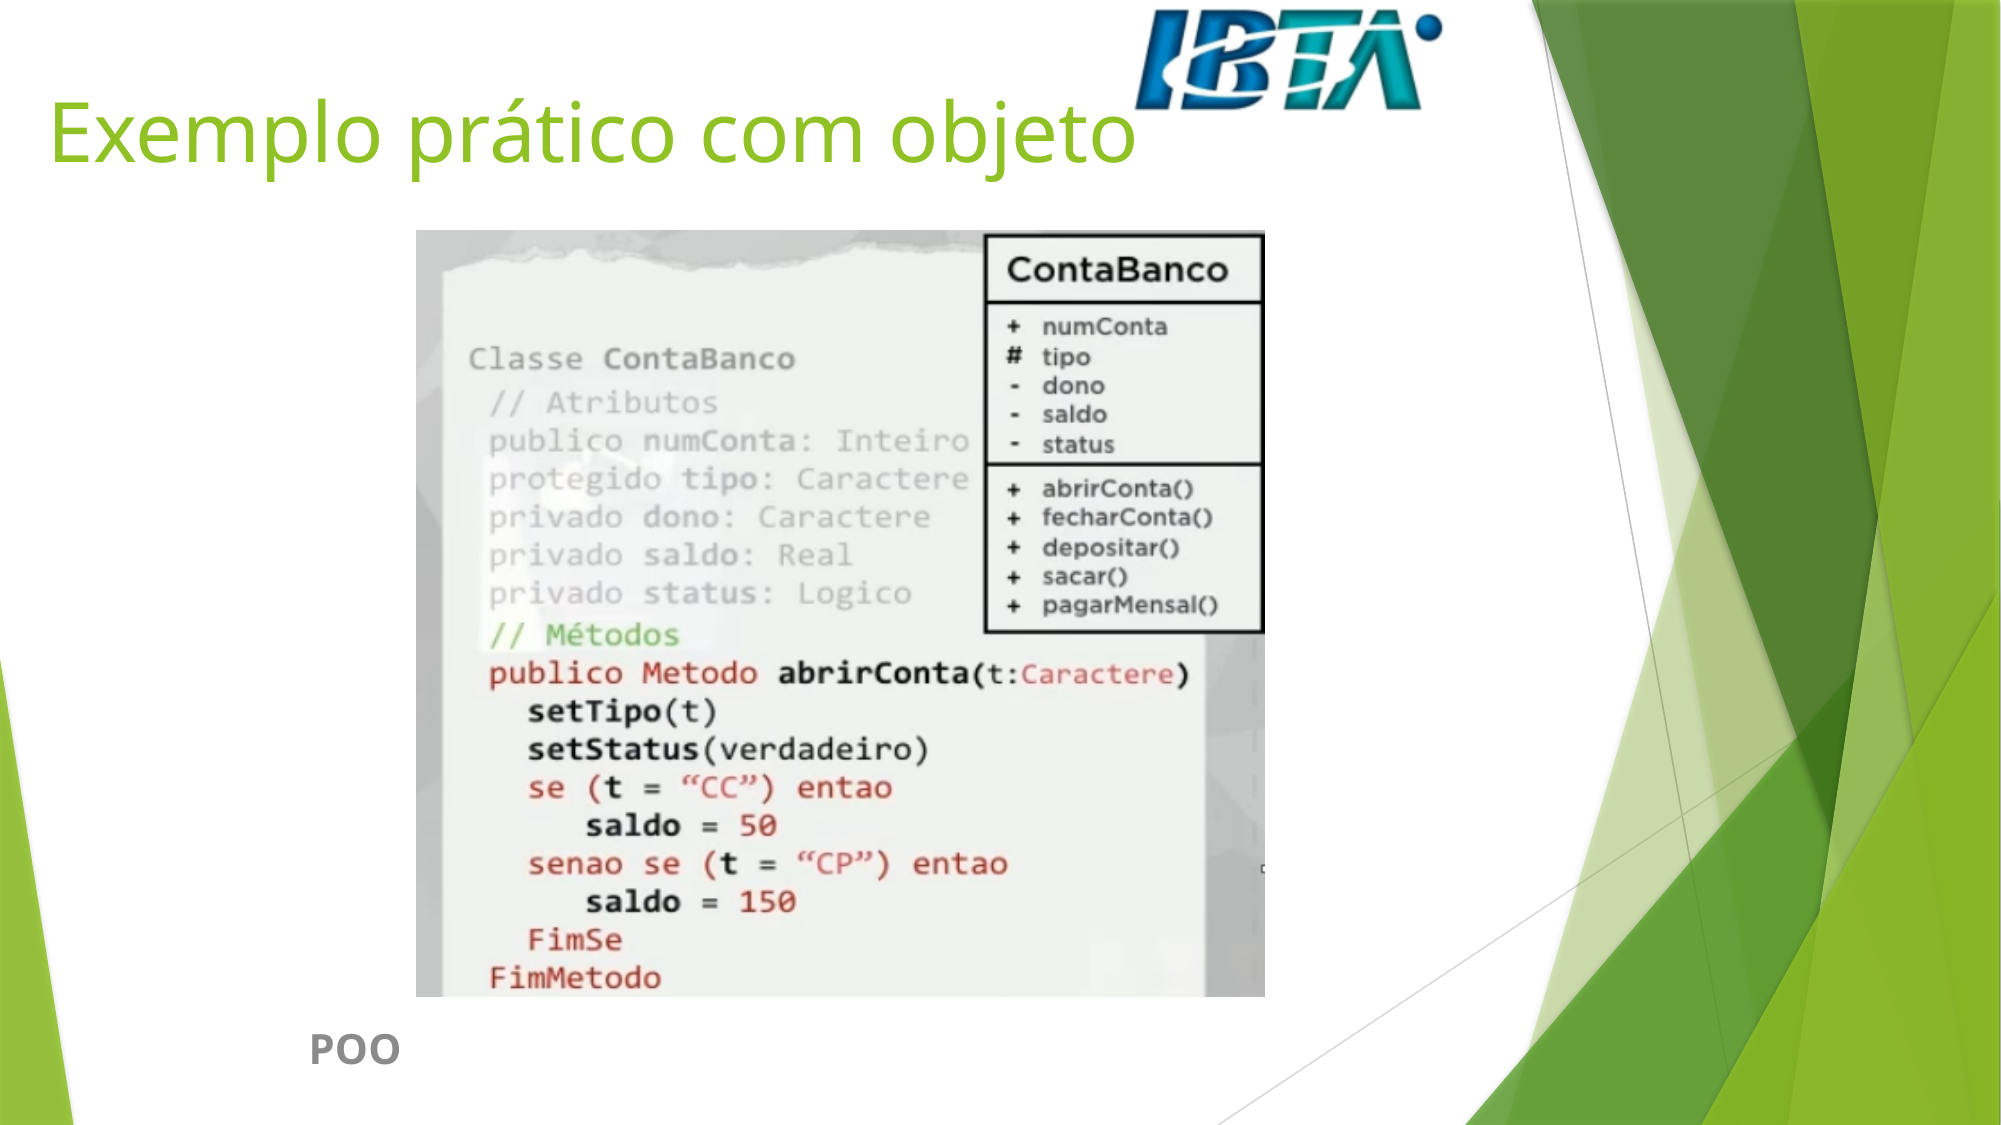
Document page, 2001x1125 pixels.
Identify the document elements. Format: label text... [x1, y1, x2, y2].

footer POO [293, 1042, 744, 1103]
picture [416, 229, 1266, 997]
title Exemplo prático com objeto [31, 71, 1156, 289]
picture [1107, 0, 1463, 121]
